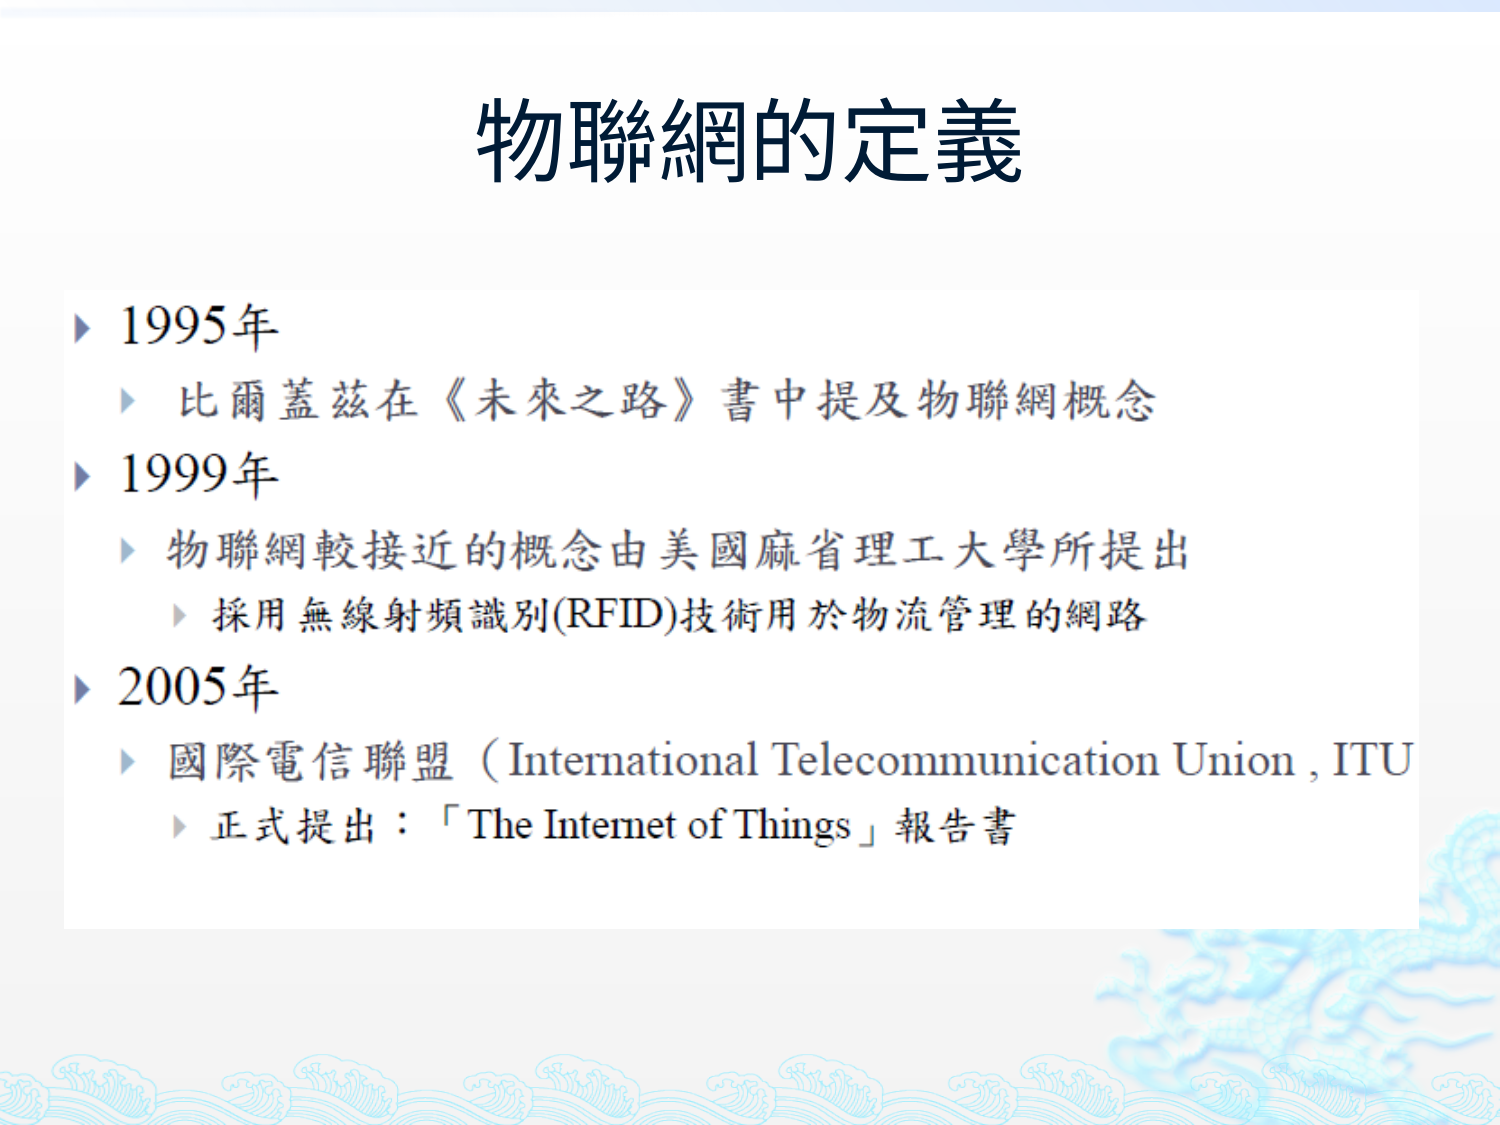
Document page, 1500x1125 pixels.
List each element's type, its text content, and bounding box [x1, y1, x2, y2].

picture [64, 290, 1419, 930]
title 物聯網的定義 [75, 45, 1425, 233]
